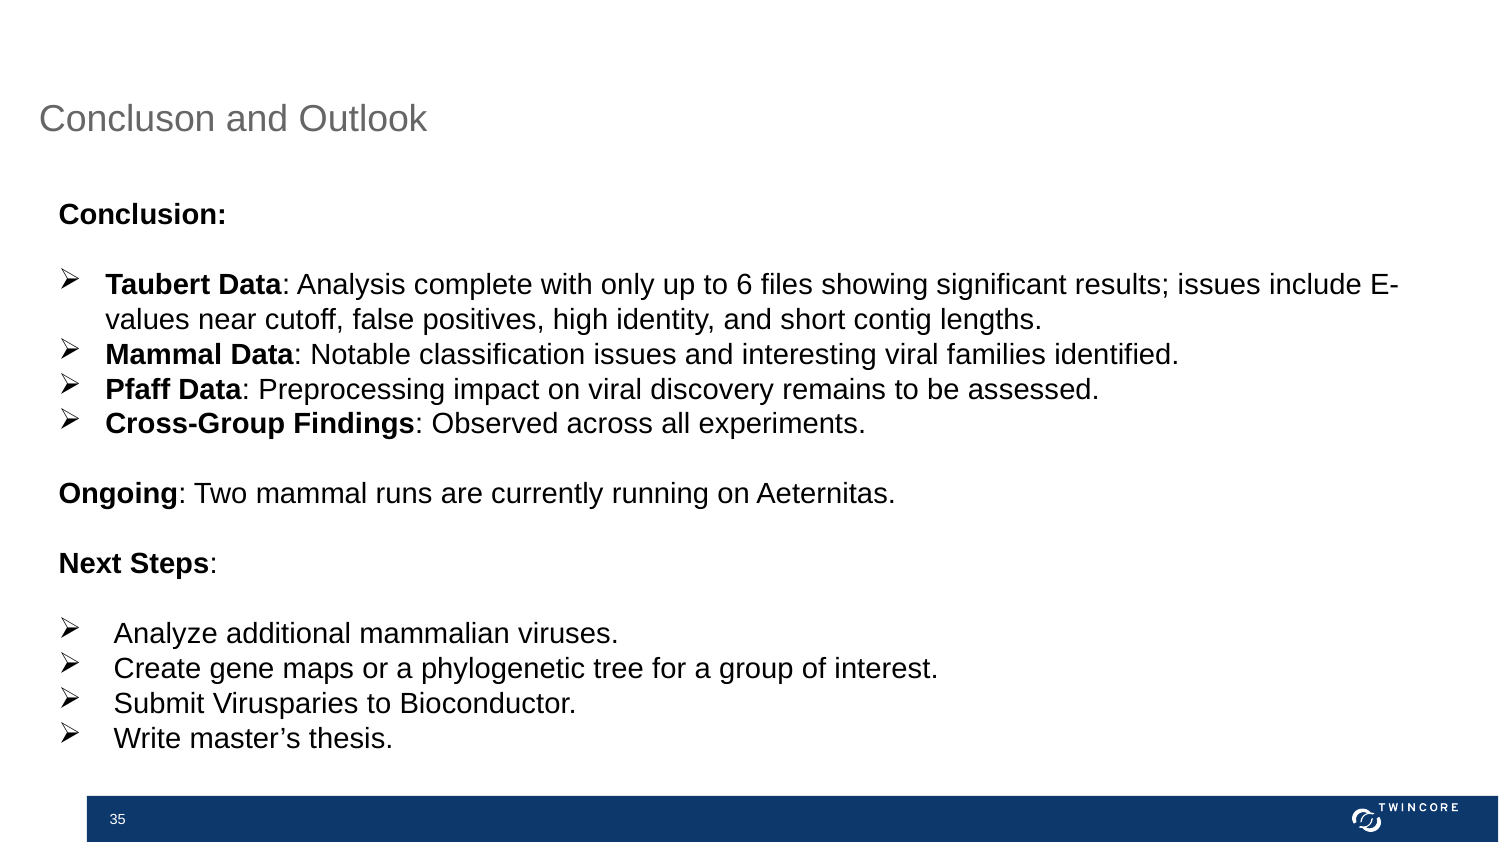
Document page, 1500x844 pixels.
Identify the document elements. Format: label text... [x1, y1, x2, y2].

picture [1352, 803, 1458, 832]
text_box Conclusion: Taubert Data: Analysis complete with only up to 6 files showing significant results; issues include E-values near cutoff, false positives, high identity, and short contig lengths. Mammal Data: Notable classification issues and interesting viral families identified. Pfaff Data: Preprocessing impact on viral discovery remains to be assessed. Cross-Group Findings: Observed across all experiments. Ongoing: Two mammal runs are currently running on Aeternitas. Next Steps: Analyze additional mammalian viruses. Create gene maps or a phylogenetic tree for a group of interest. Submit Virusparies to Bioconductor. Write master’s thesis. [43, 187, 1453, 762]
